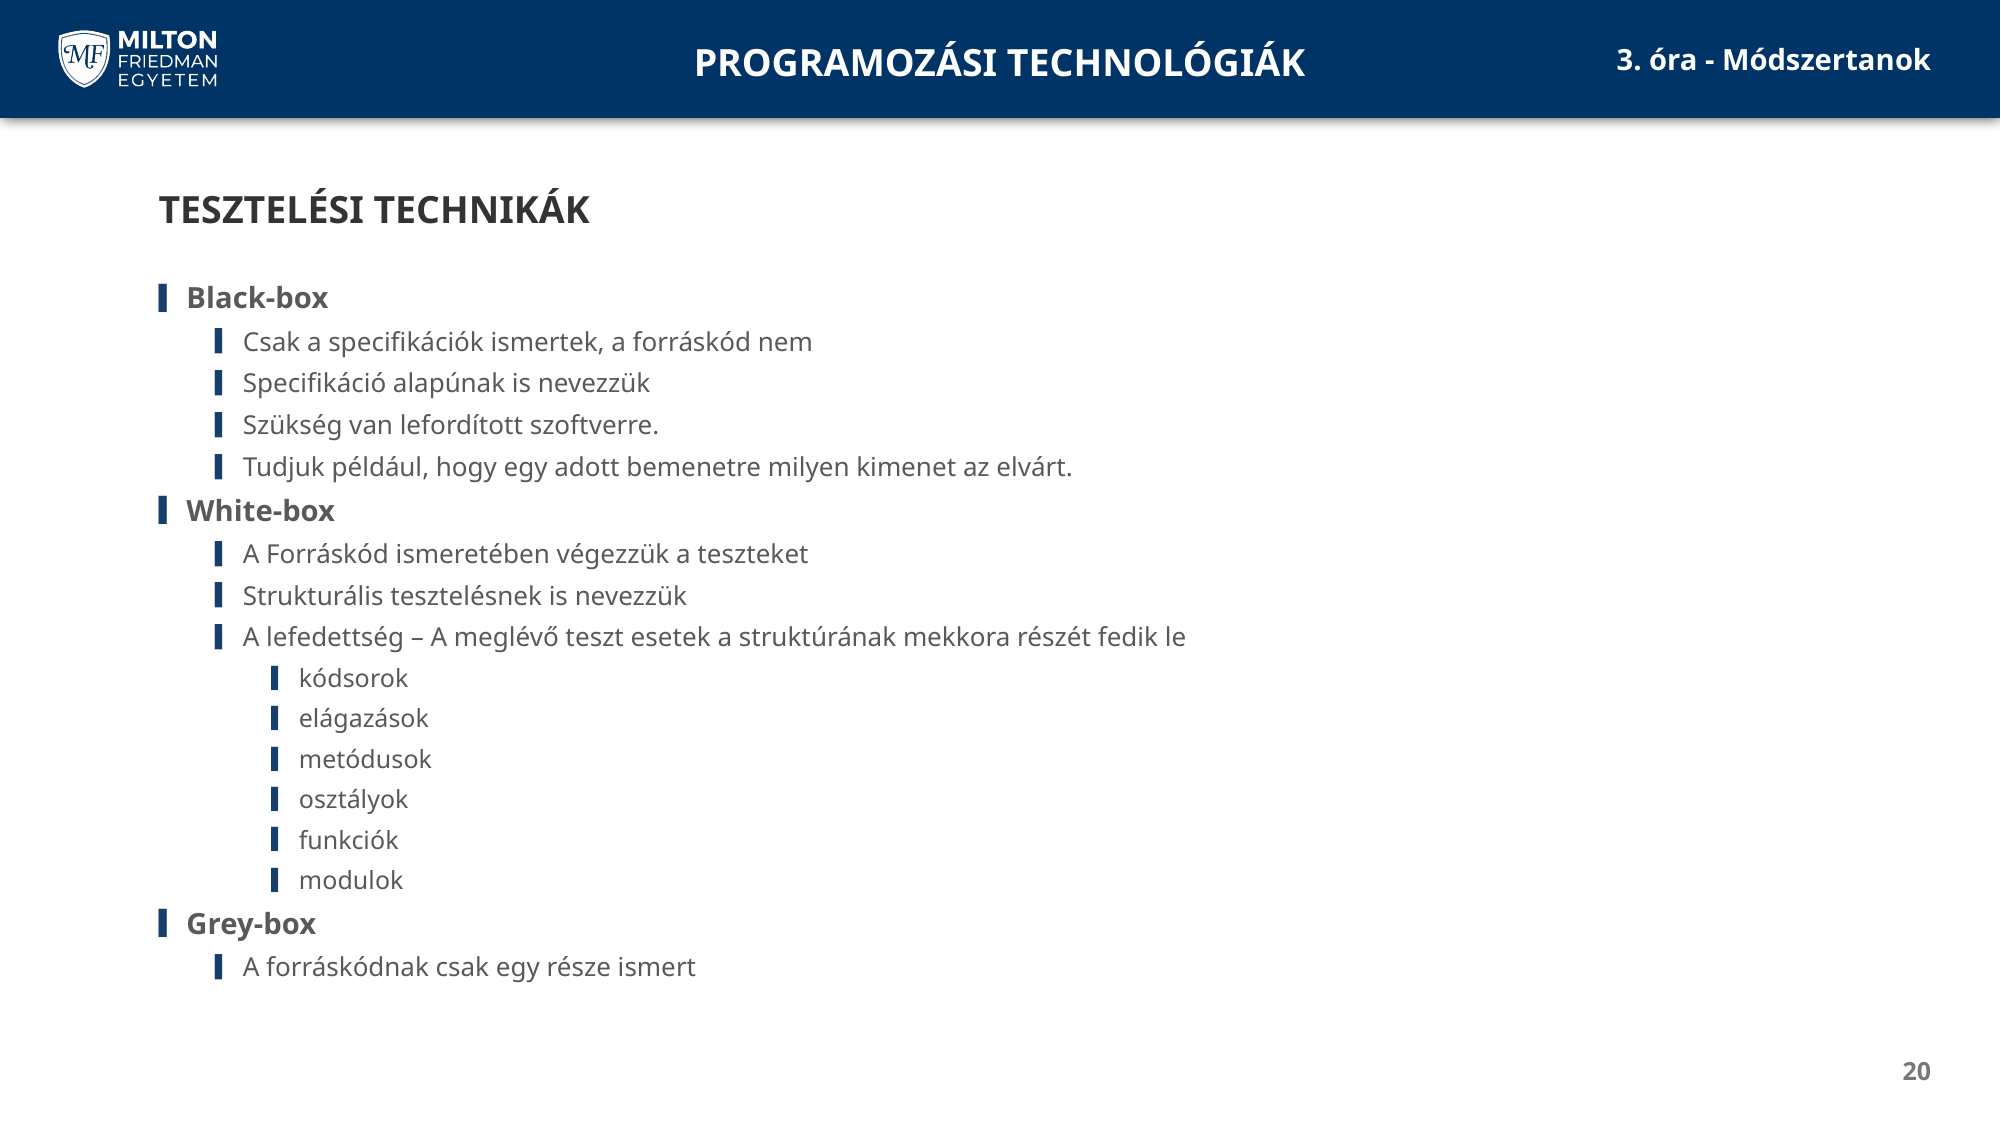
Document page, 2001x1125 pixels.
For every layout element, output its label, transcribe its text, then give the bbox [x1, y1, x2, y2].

text_box Black-box Csak a specifikációk ismertek, a forráskód nem Specifikáció alapúnak is nevezzük Szükség van lefordított szoftverre. Tudjuk például, hogy egy adott bemenetre milyen kimenet az elvárt. White-box A Forráskód ismeretében végezzük a teszteket Strukturális tesztelésnek is nevezzük A lefedettség – A meglévő teszt esetek a struktúrának mekkora részét fedik le kódsorok elágazások metódusok osztályok funkciók modulok Grey-box A forráskódnak csak egy része ismert [143, 272, 1947, 1073]
text_box 3. óra - Módszertanok [1541, 33, 1947, 84]
text_box TESZTELÉSI TECHNIKÁK [143, 179, 1392, 239]
text_box [0, 0, 2000, 120]
slide_number 19 [1496, 1073, 1947, 1103]
picture [58, 29, 218, 89]
text_box PROGRAMOZÁSI TECHNOLÓGIÁK [608, 31, 1392, 92]
